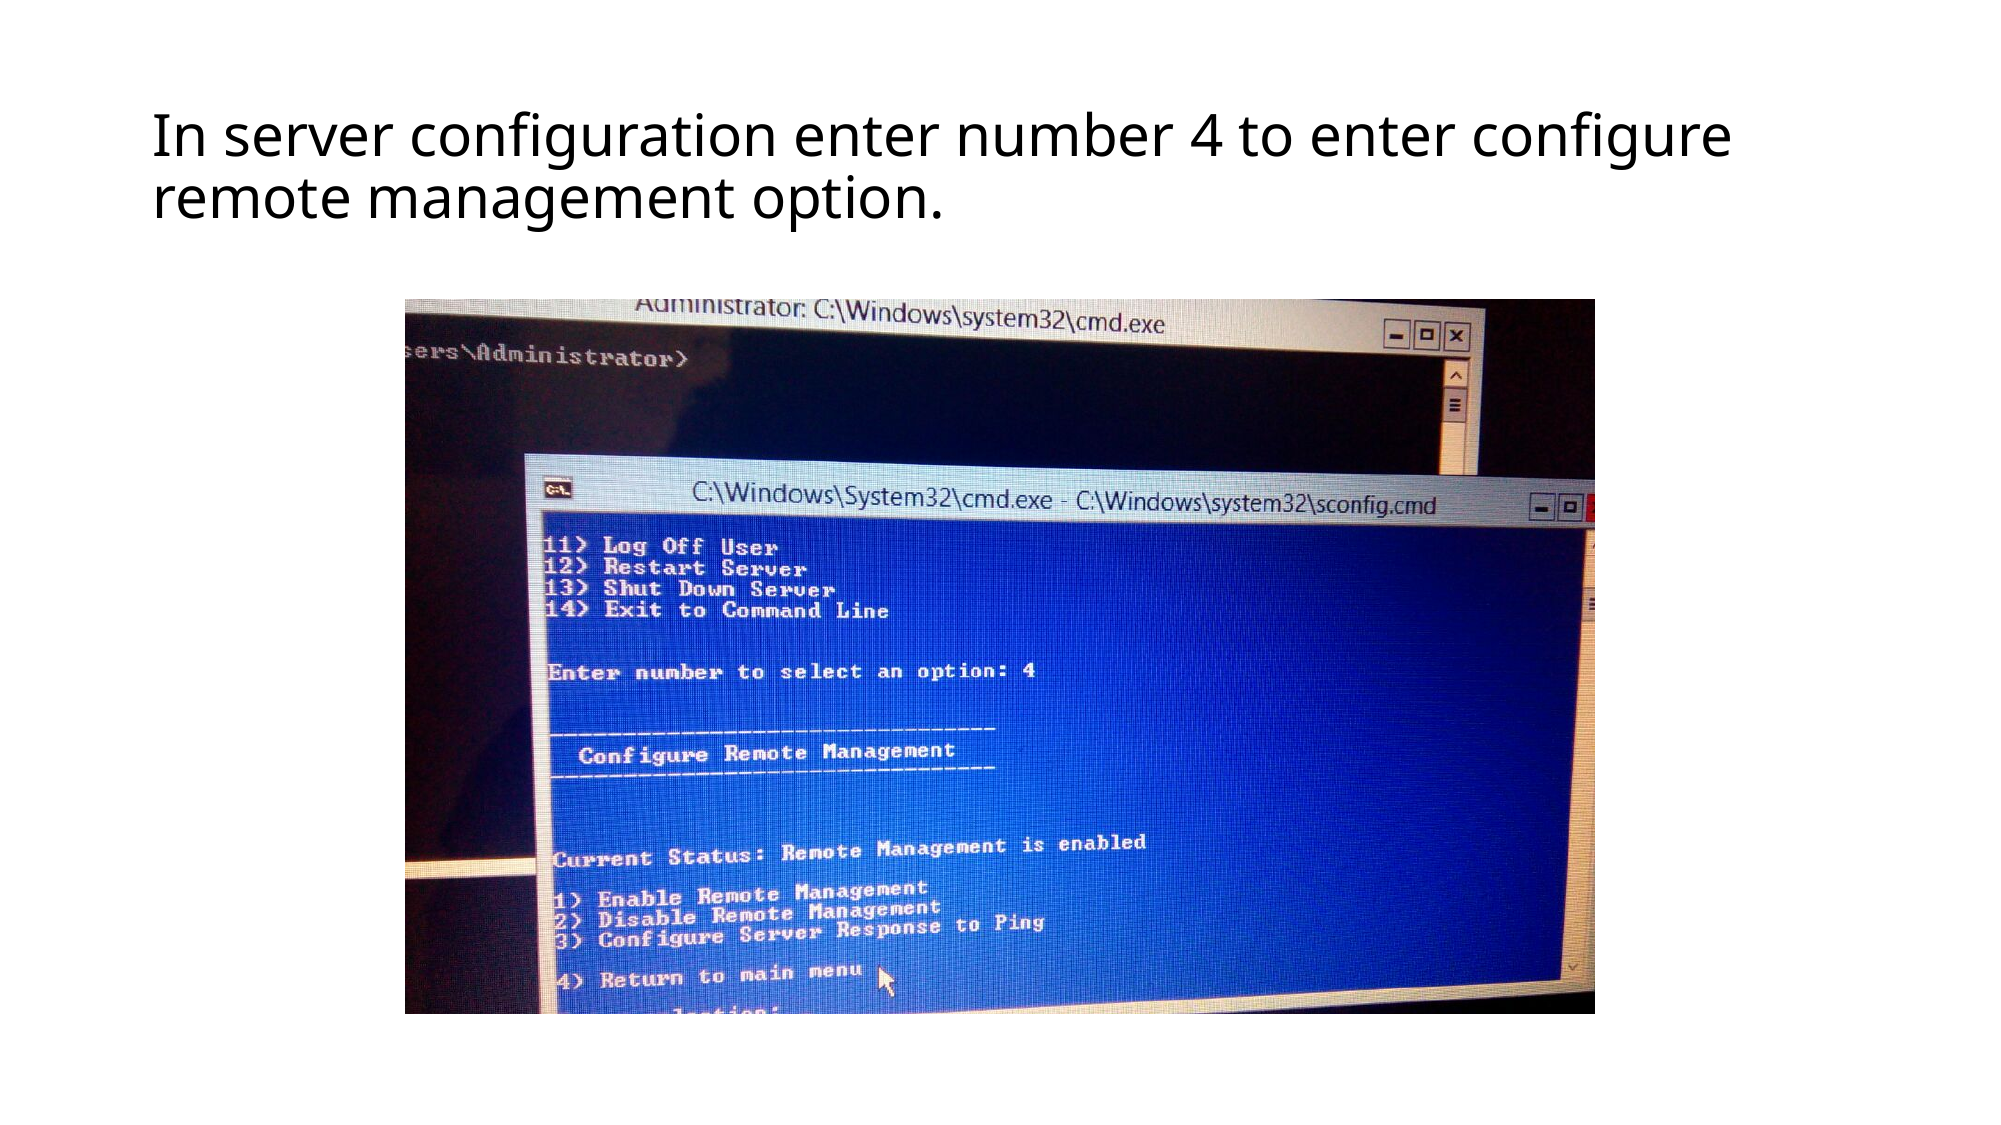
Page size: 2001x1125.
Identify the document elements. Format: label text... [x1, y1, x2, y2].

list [405, 299, 1595, 1014]
title In server configuration enter number 4 to enter configure remote management option. [137, 59, 1863, 278]
